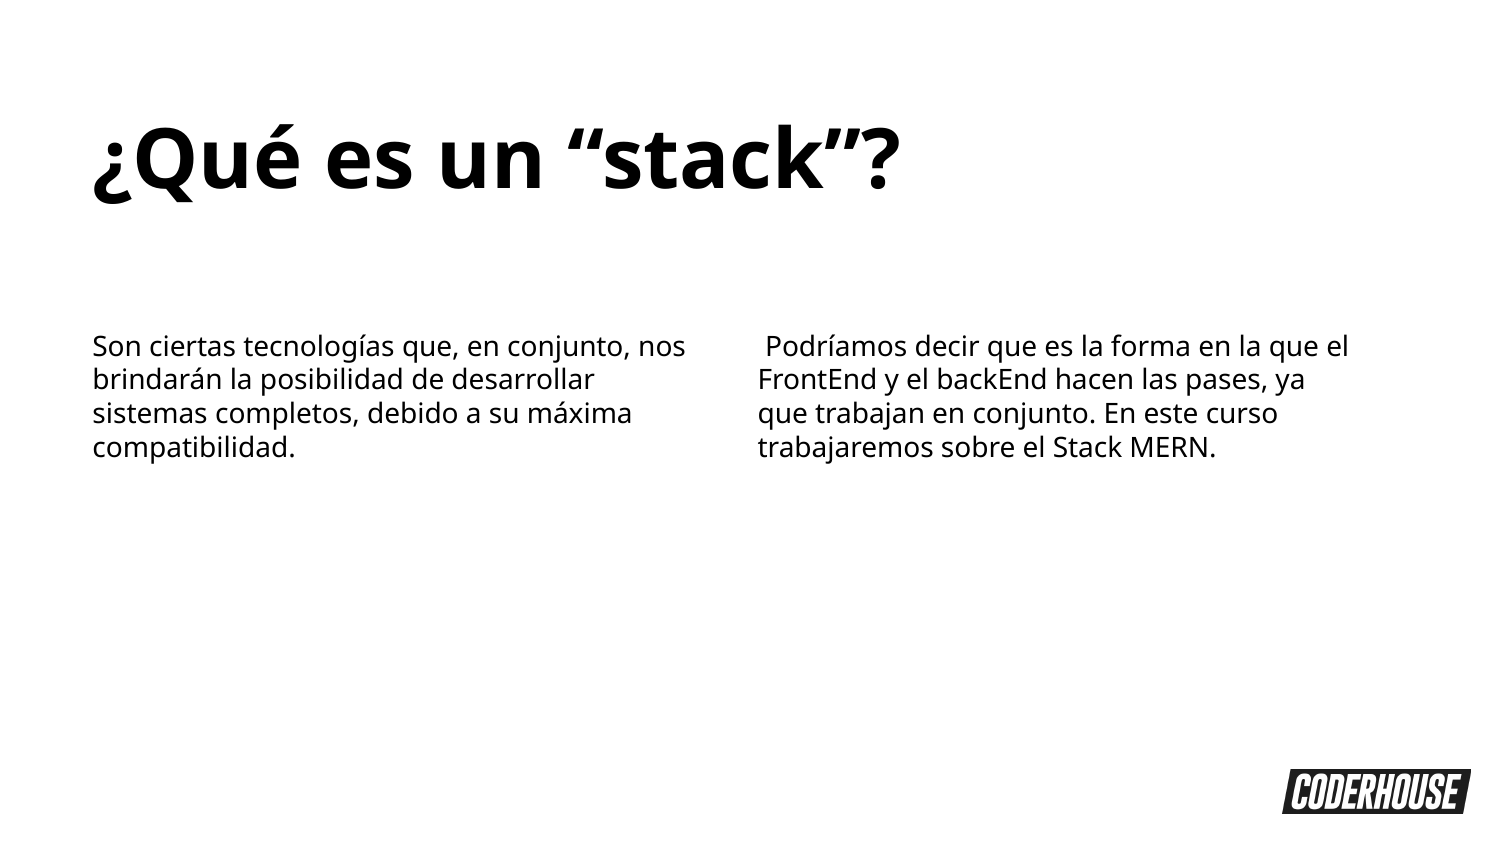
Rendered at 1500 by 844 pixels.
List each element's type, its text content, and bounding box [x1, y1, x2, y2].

picture [1281, 769, 1471, 814]
text_box Podríamos decir que es la forma en la que el FrontEnd y el backEnd hacen las pases, ya que trabajan en conjunto. En este curso trabajaremos sobre el Stack MERN. [742, 312, 1372, 478]
text_box Son ciertas tecnologías que, en conjunto, nos brindarán la posibilidad de desarrollar sistemas completos, debido a su máxima compatibilidad. [77, 312, 707, 478]
text_box ¿Qué es un “stack”? [77, 101, 1414, 222]
